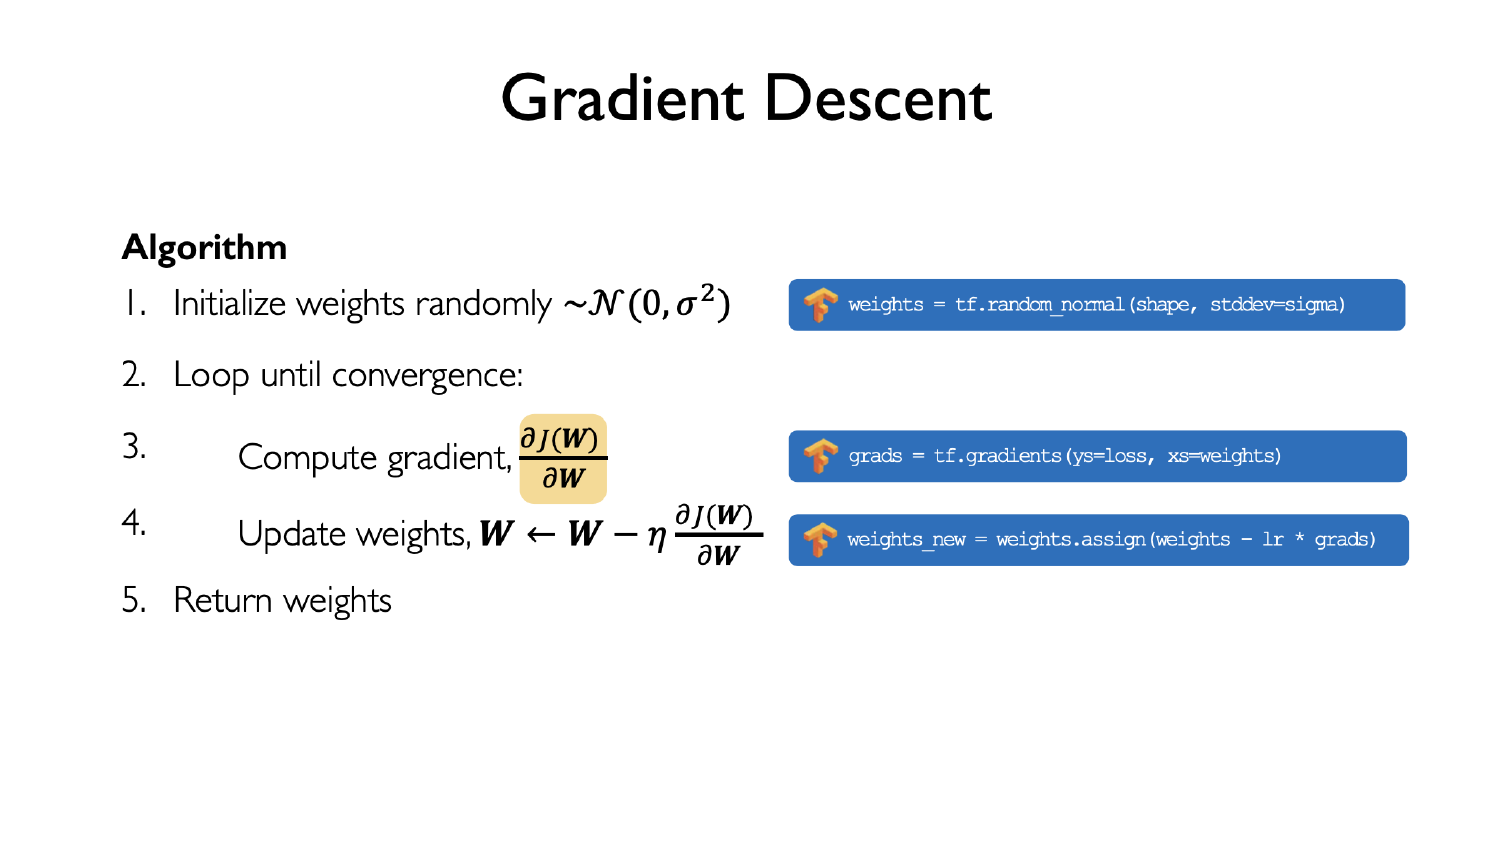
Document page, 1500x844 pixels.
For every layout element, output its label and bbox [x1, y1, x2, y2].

picture [24, 24, 1476, 793]
